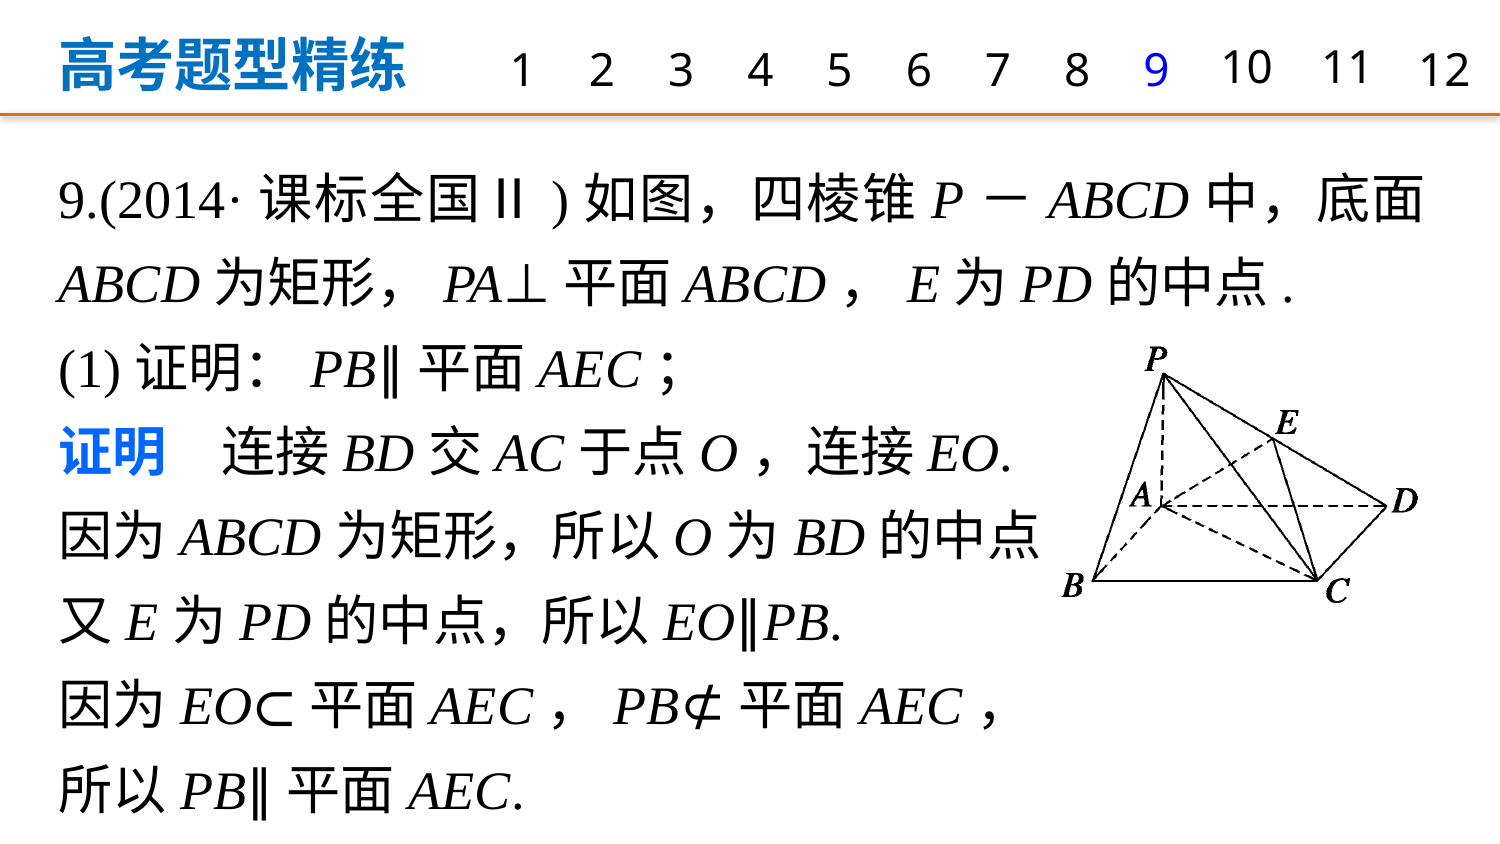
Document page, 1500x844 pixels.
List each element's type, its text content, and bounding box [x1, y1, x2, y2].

text_box 8 [1042, 36, 1113, 106]
text_box 6 [884, 36, 954, 106]
text_box 3 [646, 36, 716, 106]
picture [1053, 334, 1424, 612]
text_box 9.(2014·课标全国Ⅱ)如图，四棱锥P－ABCD中，底面ABCD为矩形，PA⊥平面ABCD，E为PD的中点. (1)证明：PB∥平面AEC； 证明 连接BD交AC于点O，连接EO. 因为ABCD为矩形，所以O为BD的中点. 又E为PD的中点，所以EO∥PB. 因为EO⊂平面AEC，PB⊄平面AEC， 所以PB∥平面AEC. [43, 137, 1455, 828]
text_box 1 [488, 36, 558, 106]
text_box 11 [1301, 36, 1394, 101]
text_box 高考题型精练 [43, 20, 423, 105]
text_box 10 [1201, 36, 1293, 101]
text_box 5 [804, 36, 875, 106]
text_box 4 [725, 36, 796, 106]
text_box 12 [1402, 36, 1486, 106]
text_box 9 [1121, 36, 1192, 106]
text_box 2 [567, 36, 637, 106]
text_box 7 [963, 36, 1033, 106]
